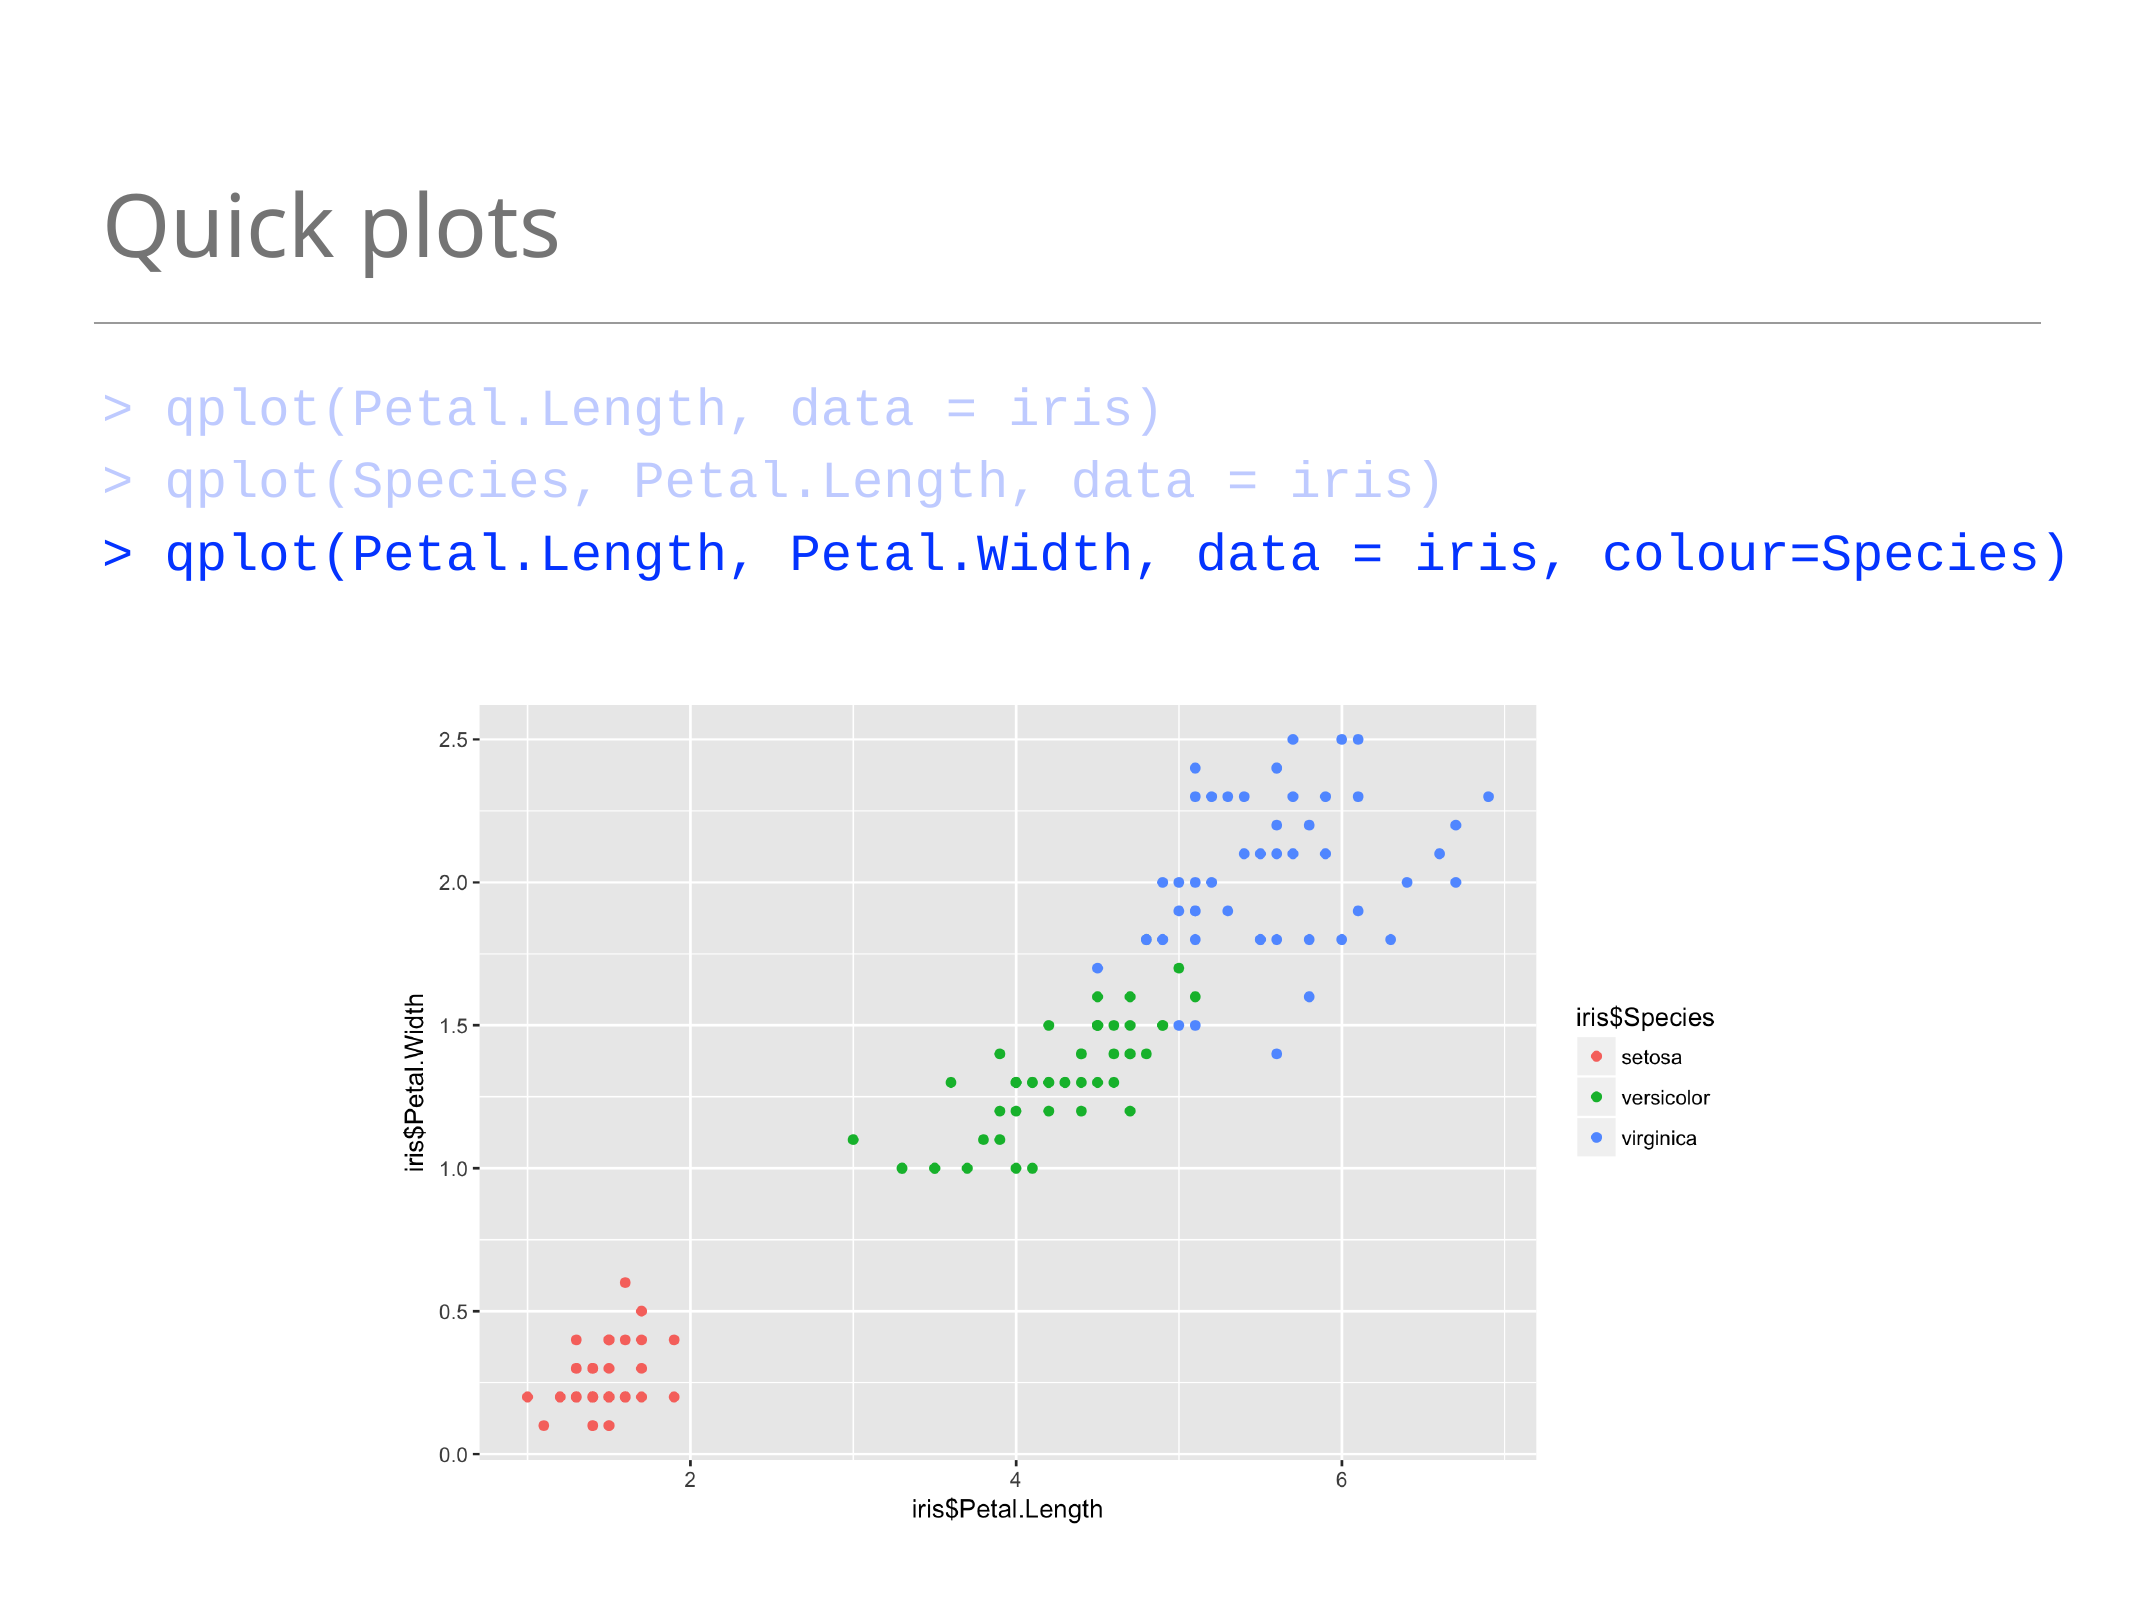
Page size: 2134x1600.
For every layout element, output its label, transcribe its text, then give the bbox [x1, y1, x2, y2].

title Quick plots [93, 53, 2041, 284]
list > qplot(Petal.Length, data = iris) > qplot(Species, Petal.Length, data = iris) > qplot(Petal.Length, Petal.Width, data = iris, colour=Species) [93, 364, 2134, 1459]
picture [392, 692, 1722, 1536]
